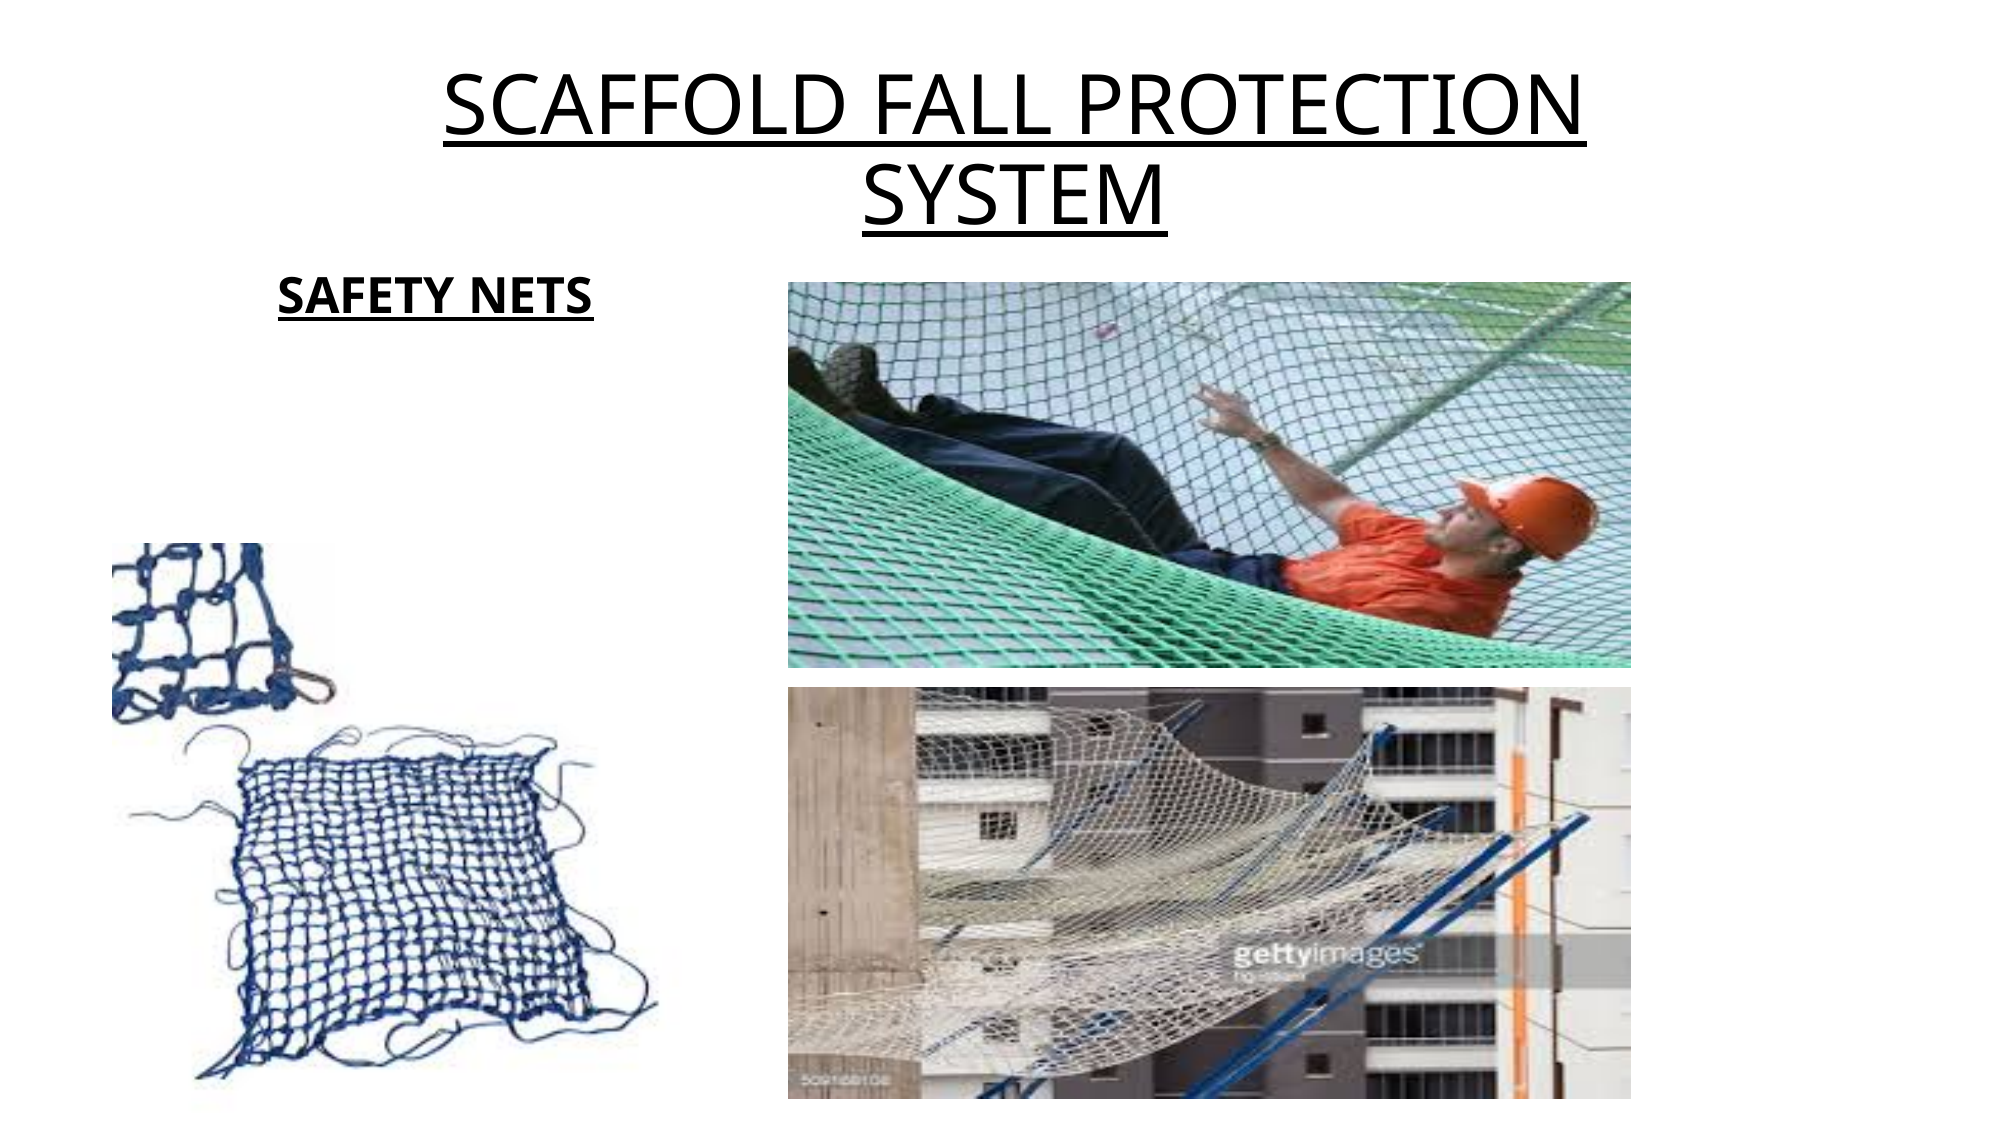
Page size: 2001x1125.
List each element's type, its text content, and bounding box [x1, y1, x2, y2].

picture [788, 282, 1631, 668]
picture [112, 543, 682, 1113]
picture [788, 687, 1631, 1099]
subtitle SAFETY NETS [262, 262, 1738, 1113]
title SCAFFOLD FALL PROTECTION SYSTEM [249, 24, 1750, 250]
